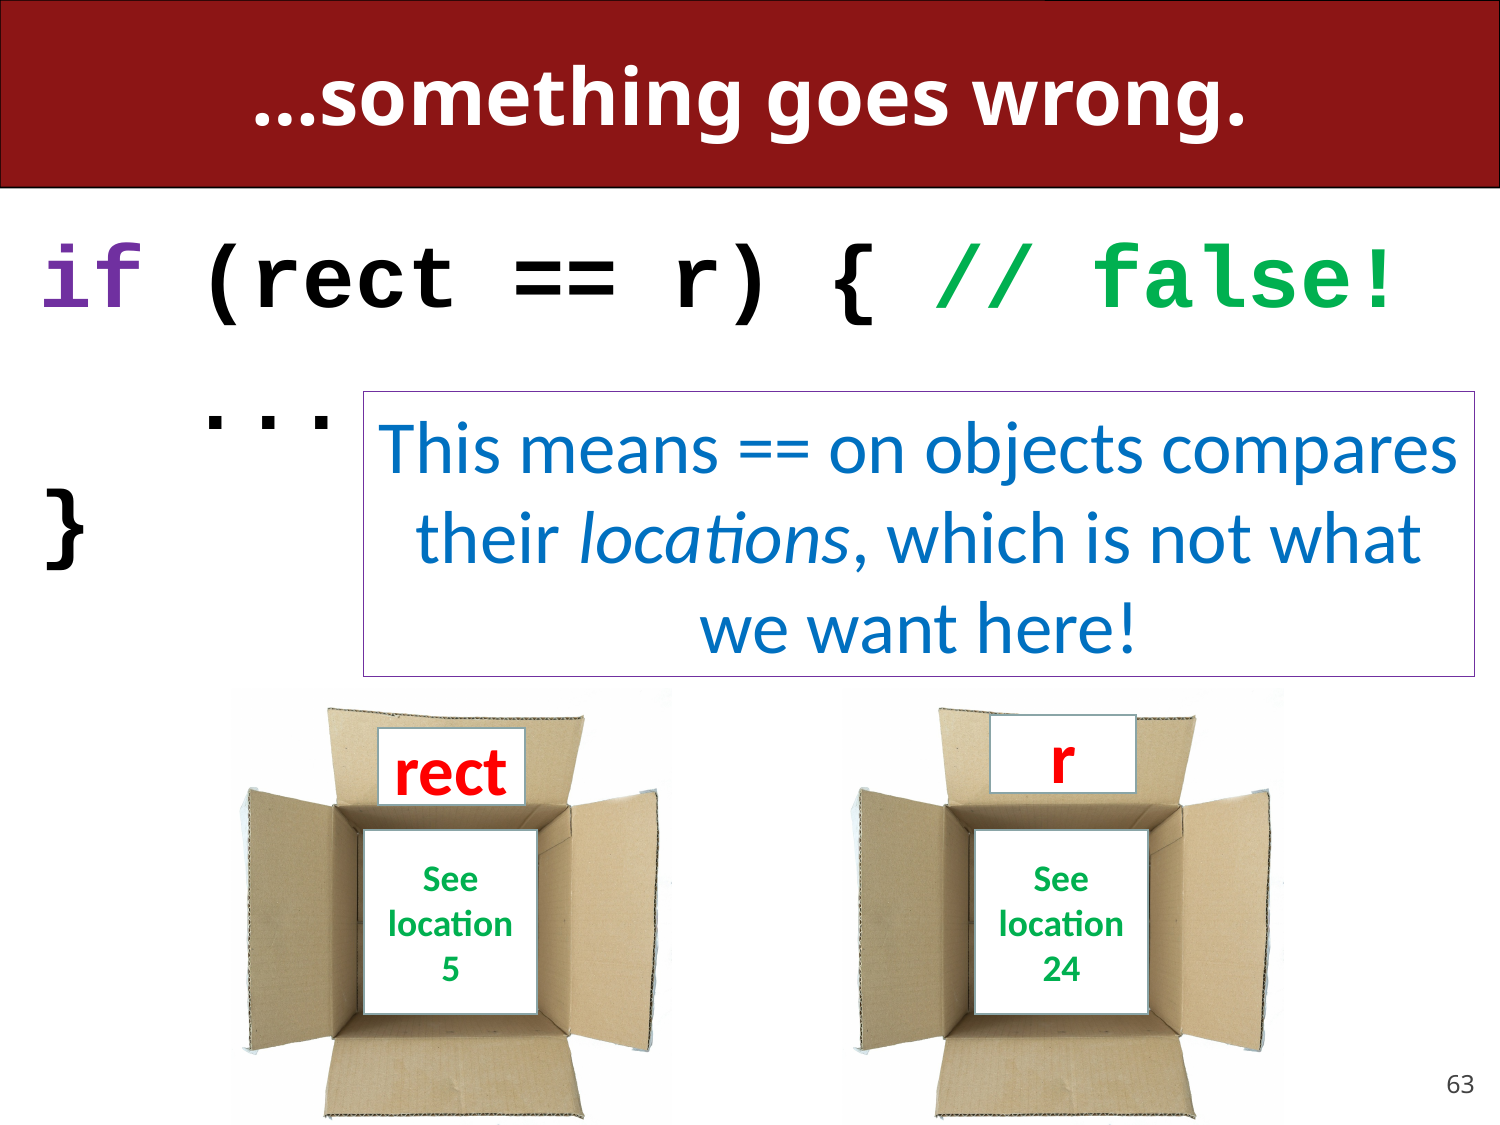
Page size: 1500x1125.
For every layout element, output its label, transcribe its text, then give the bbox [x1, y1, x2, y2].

picture [842, 688, 1284, 1125]
list if (rect == r) { // false! ... } [24, 212, 1475, 1063]
text_box This means == on objects compares their locations, which is not what we want here! [363, 391, 1475, 677]
picture [231, 688, 672, 1125]
title …something goes wrong. [75, 0, 1425, 188]
